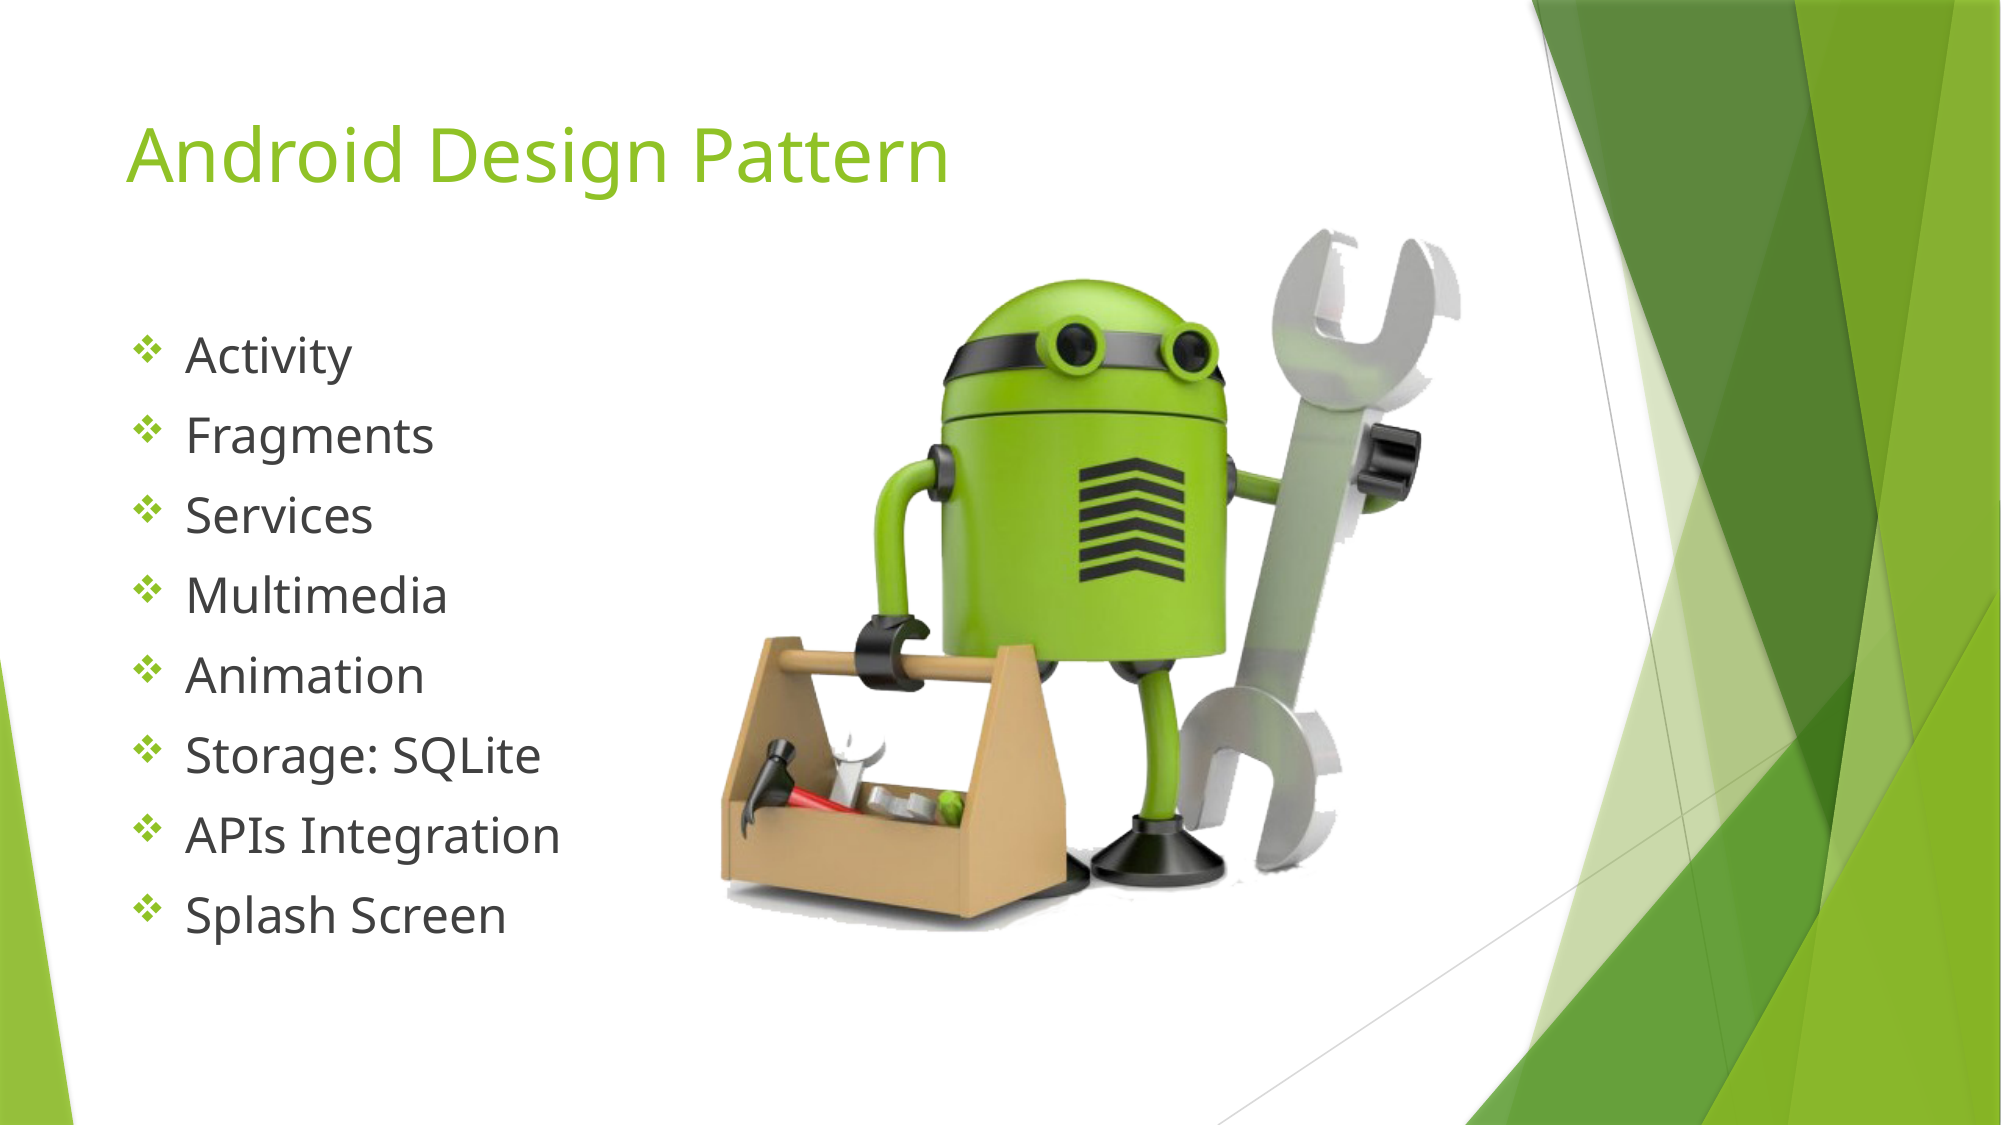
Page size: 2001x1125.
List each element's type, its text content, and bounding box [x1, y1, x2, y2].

title Android Design Pattern [111, 99, 1522, 317]
picture [334, 207, 1983, 958]
list Activity Fragments Services Multimedia Animation Storage: SQLite APIs Integration Splash Screen [115, 316, 330, 954]
